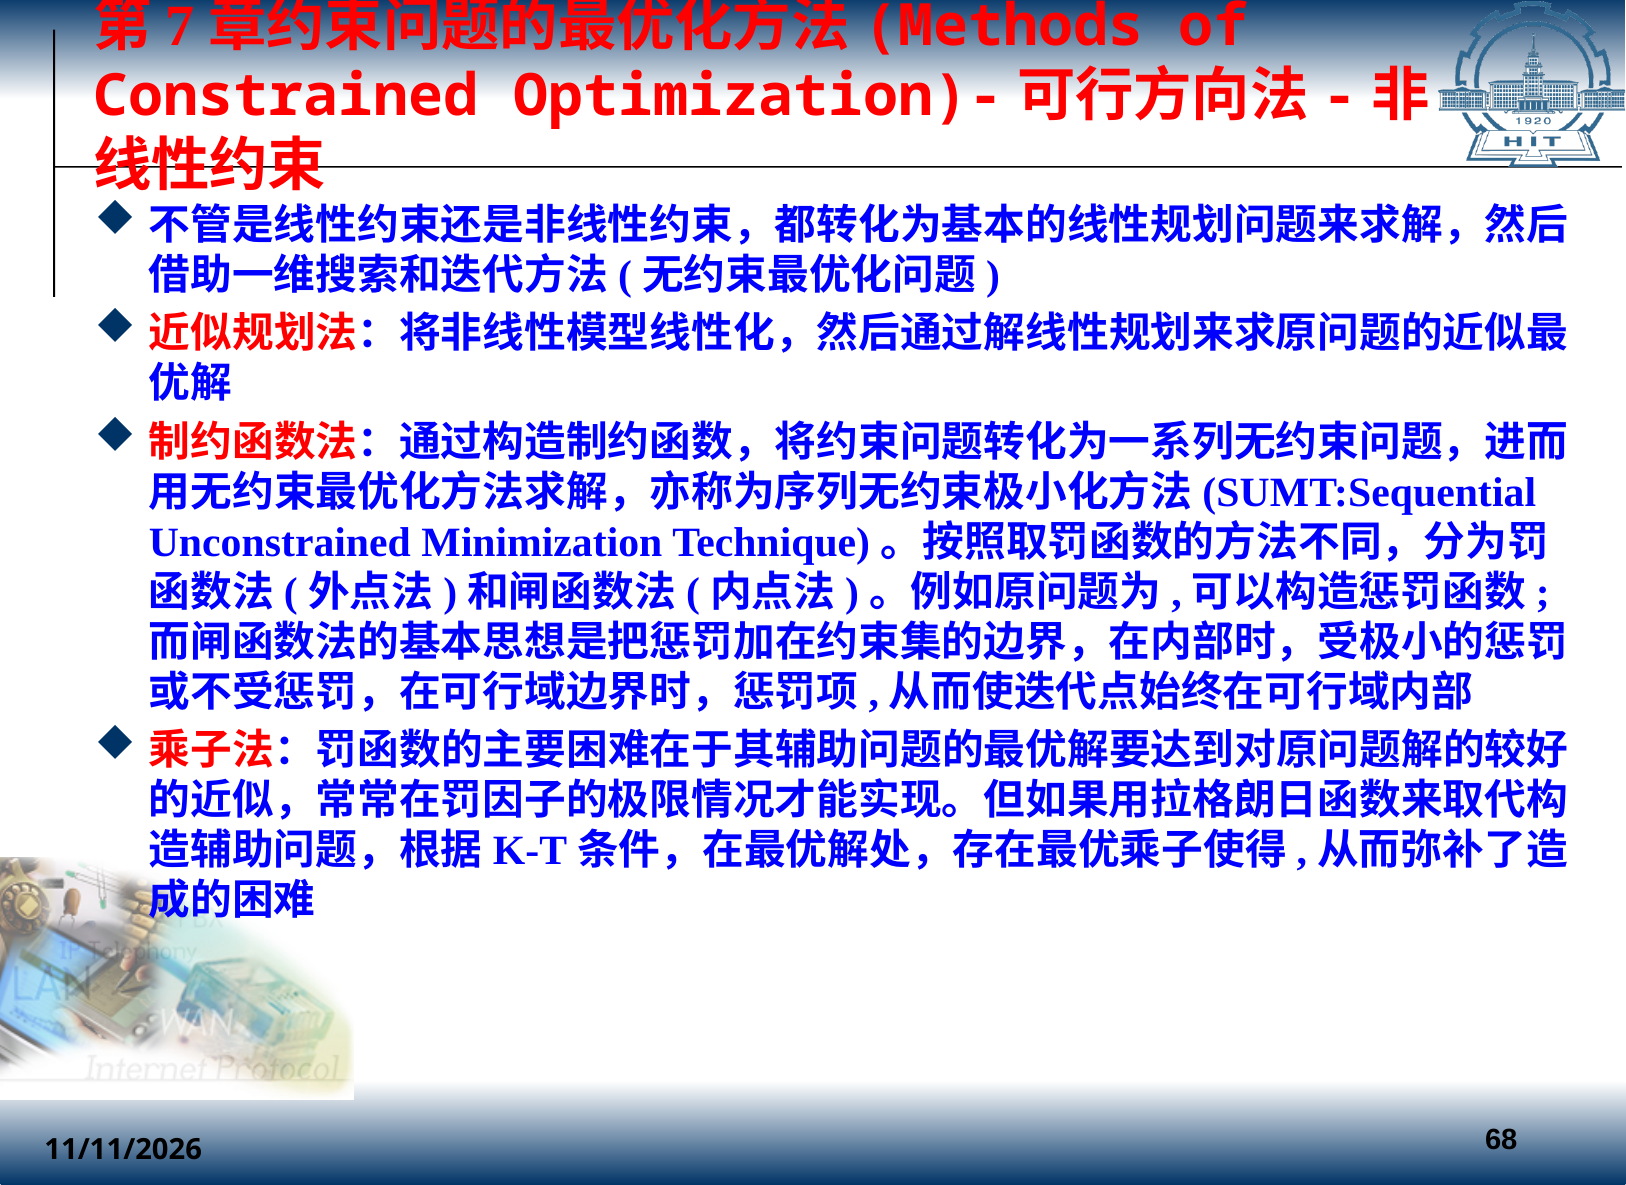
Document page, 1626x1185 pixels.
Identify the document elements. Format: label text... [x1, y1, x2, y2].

picture [337, 857, 352, 863]
title 第7章约束问题的最优化方法(Methods of Constrained Optimization)-可行方向法-非线性约束 [78, 29, 1498, 155]
picture [0, 857, 354, 1100]
picture [329, 857, 338, 863]
picture [1438, 1, 1626, 167]
